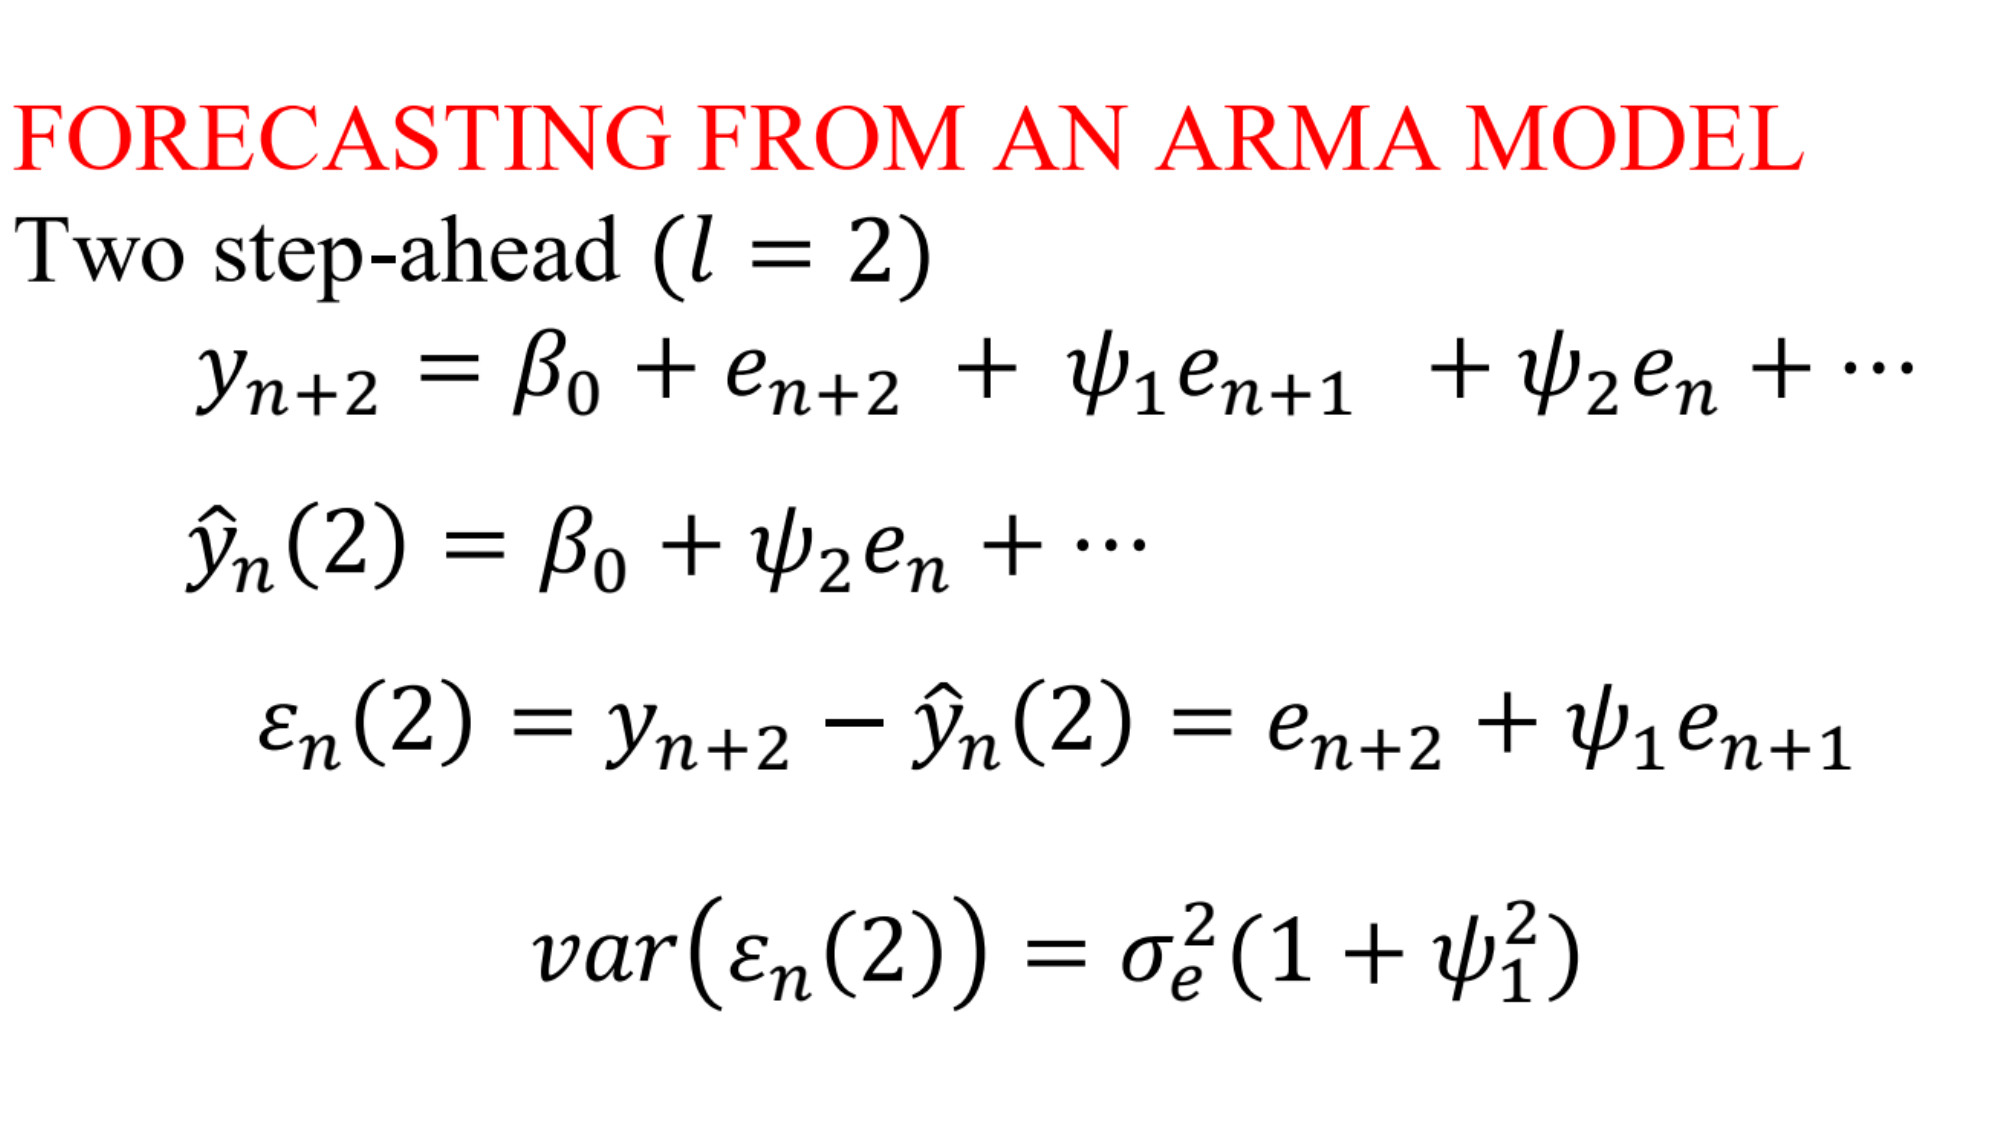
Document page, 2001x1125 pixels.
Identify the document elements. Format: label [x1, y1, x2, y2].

picture [0, 86, 2000, 1039]
